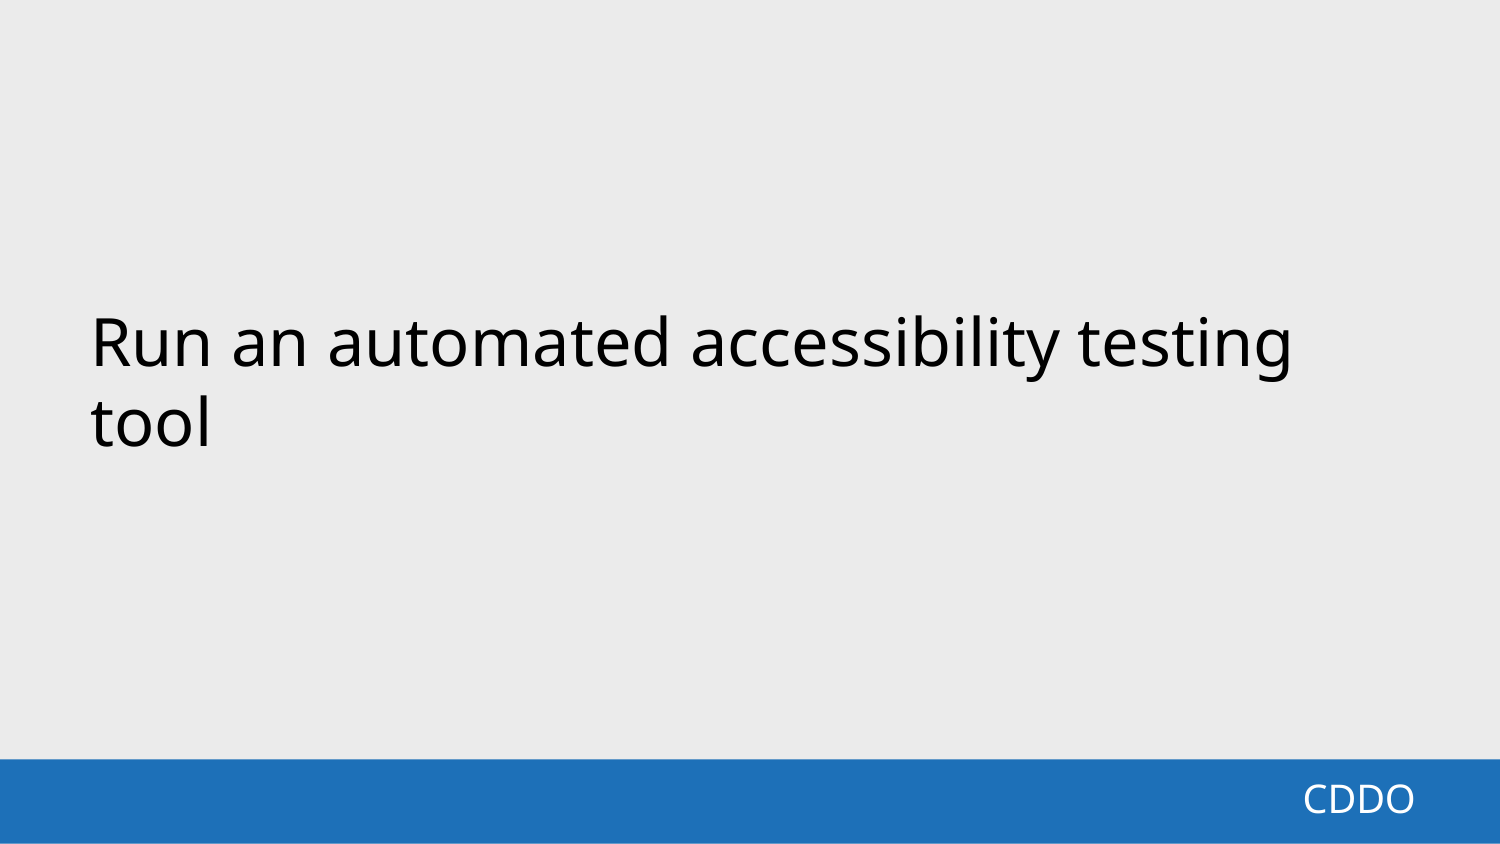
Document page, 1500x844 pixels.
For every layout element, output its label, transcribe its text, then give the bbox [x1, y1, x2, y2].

text_box Run an automated accessibility testing tool [87, 0, 1416, 760]
